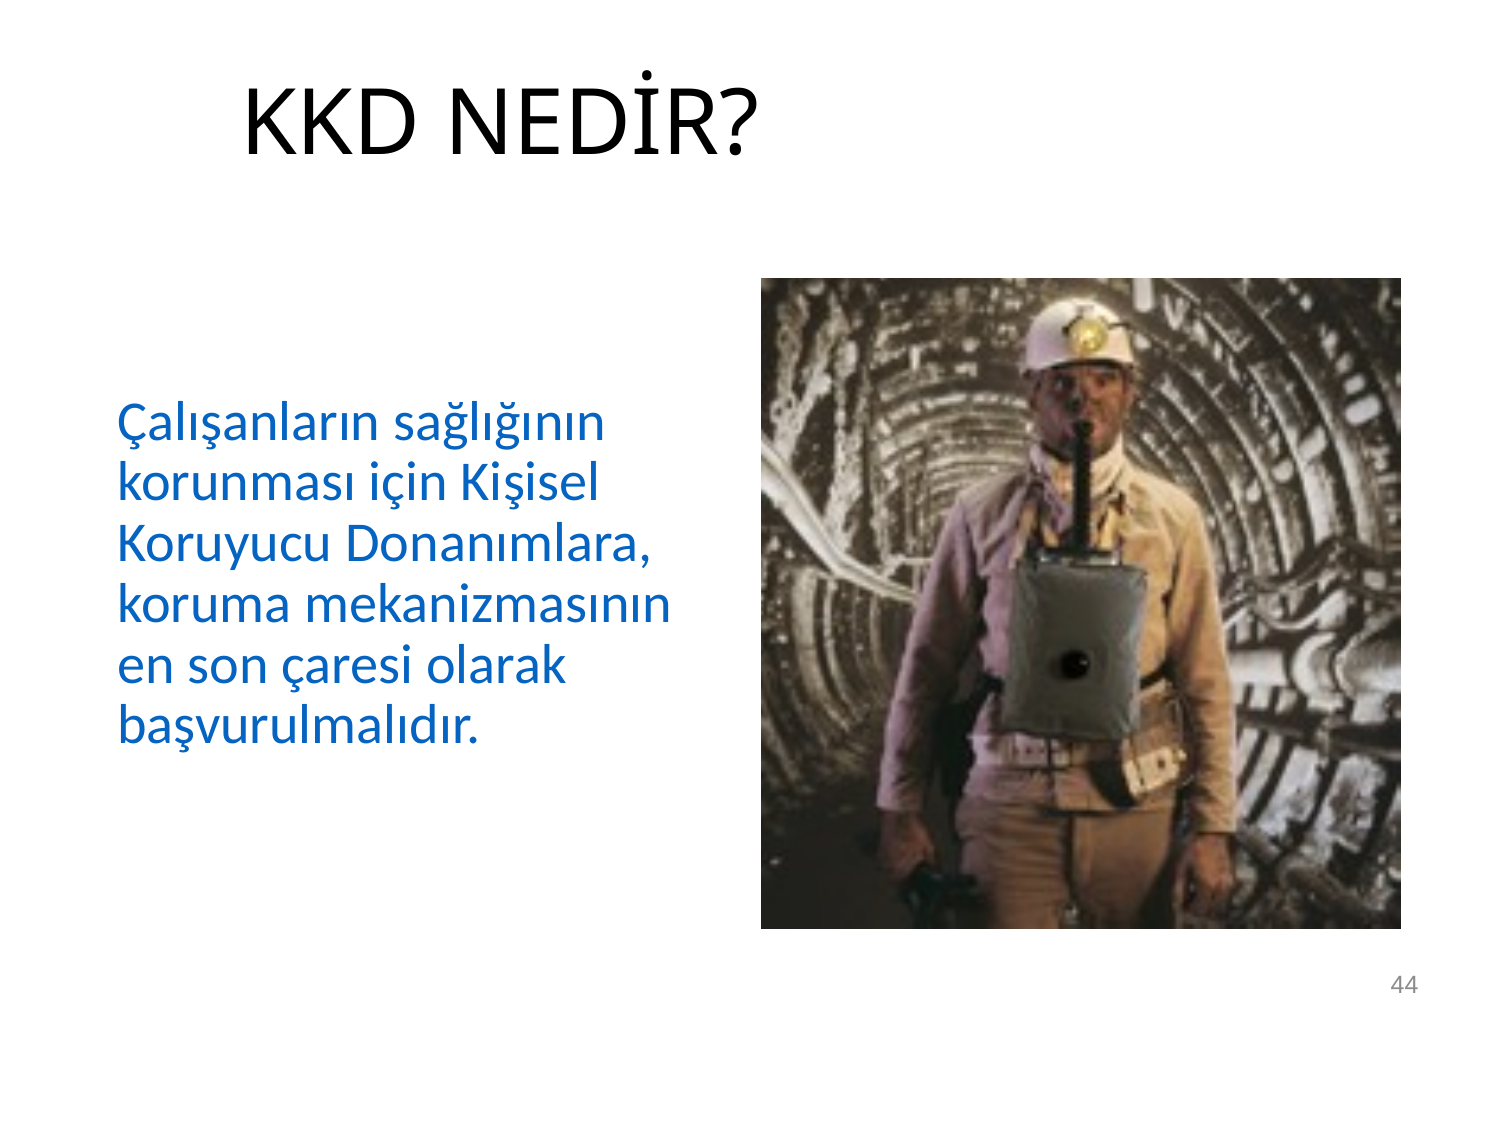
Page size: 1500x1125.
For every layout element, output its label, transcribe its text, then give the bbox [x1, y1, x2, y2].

title KKD NEDİR? [225, 24, 1450, 225]
list Çalışanların sağlığının korunması için Kişisel Koruyucu Donanımlara, koruma mekanizmasının en son çaresi olarak başvurulmalıdır. [64, 302, 752, 967]
picture [761, 278, 1401, 929]
slide_number 44 [1333, 940, 1434, 1026]
